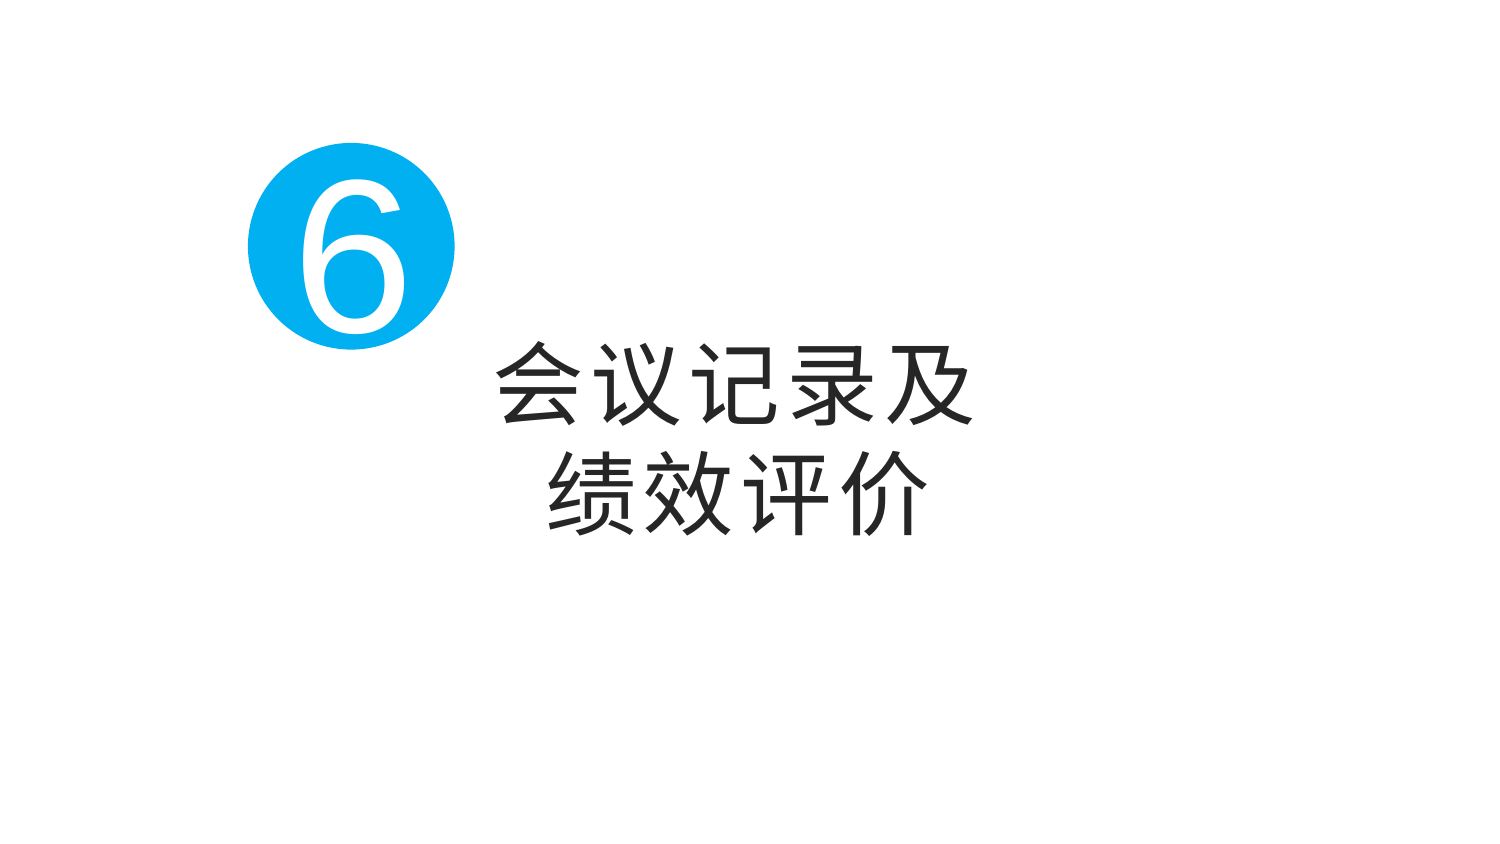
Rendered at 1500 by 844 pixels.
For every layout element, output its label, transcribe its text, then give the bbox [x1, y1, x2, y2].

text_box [247, 105, 455, 387]
text_box 会议记录及绩效评价 [442, 319, 1034, 554]
